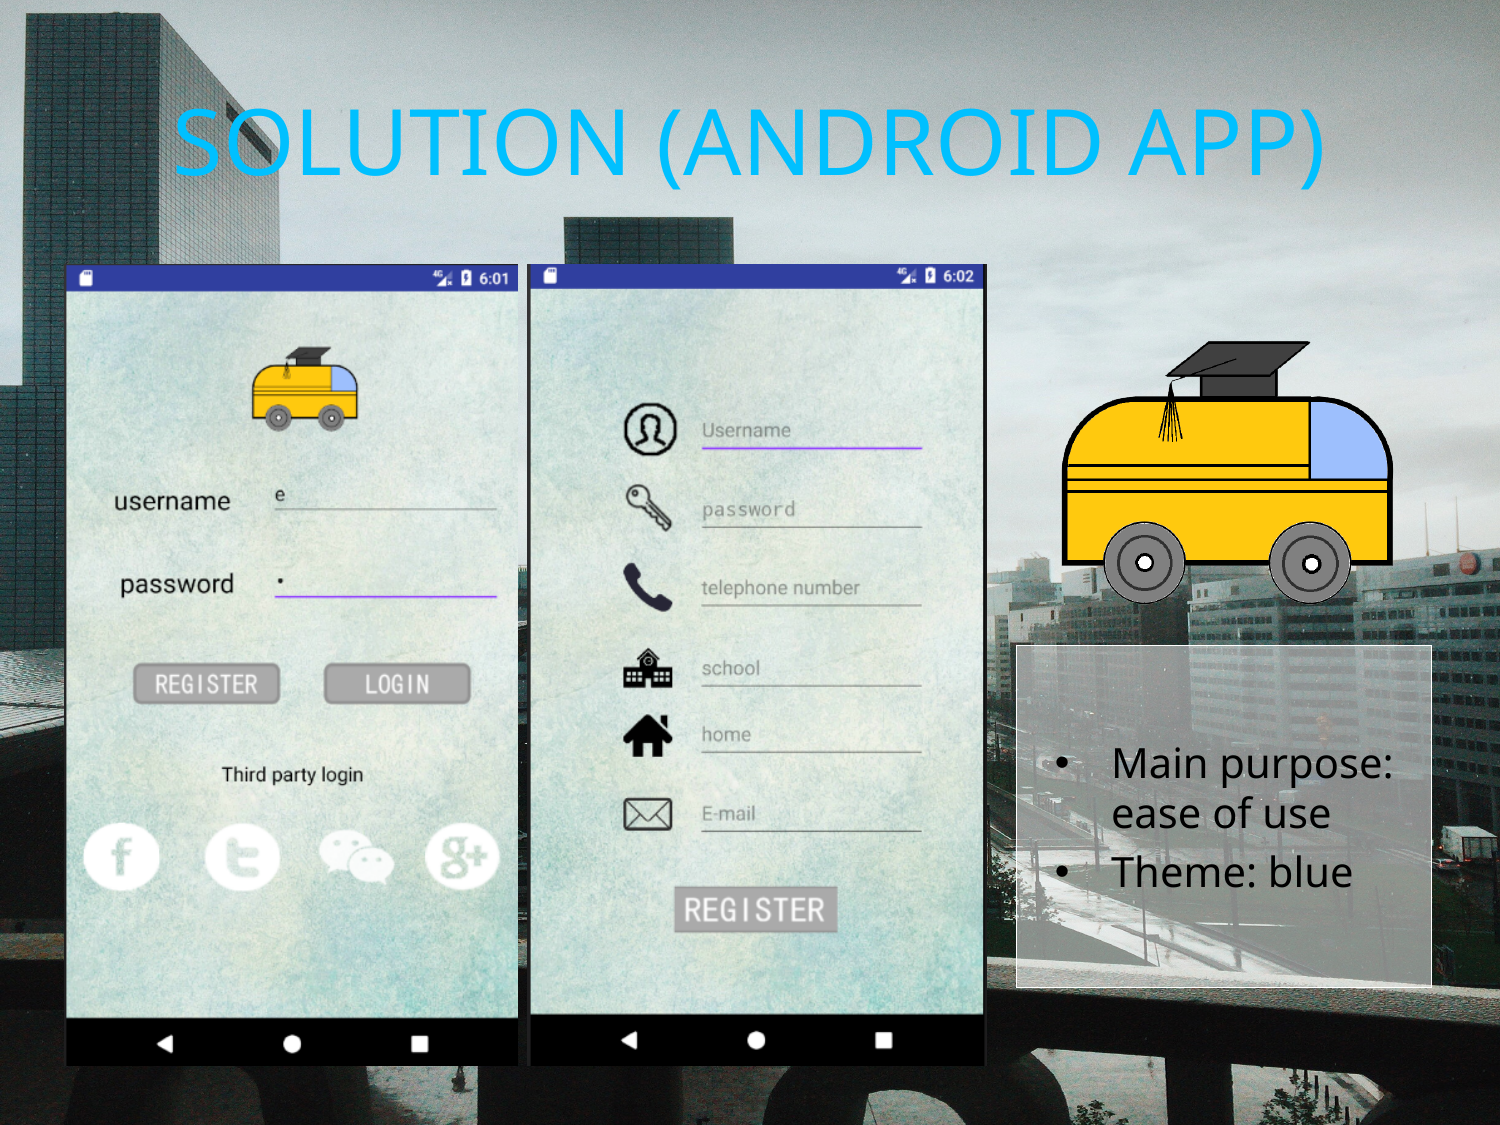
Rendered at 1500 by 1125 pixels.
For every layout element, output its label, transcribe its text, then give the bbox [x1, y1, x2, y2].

title SOLUTION (ANDROID APP) [75, 45, 1425, 233]
list Main purpose: ease of use Theme: blue [1016, 673, 1432, 988]
picture [0, 0, 1500, 1125]
